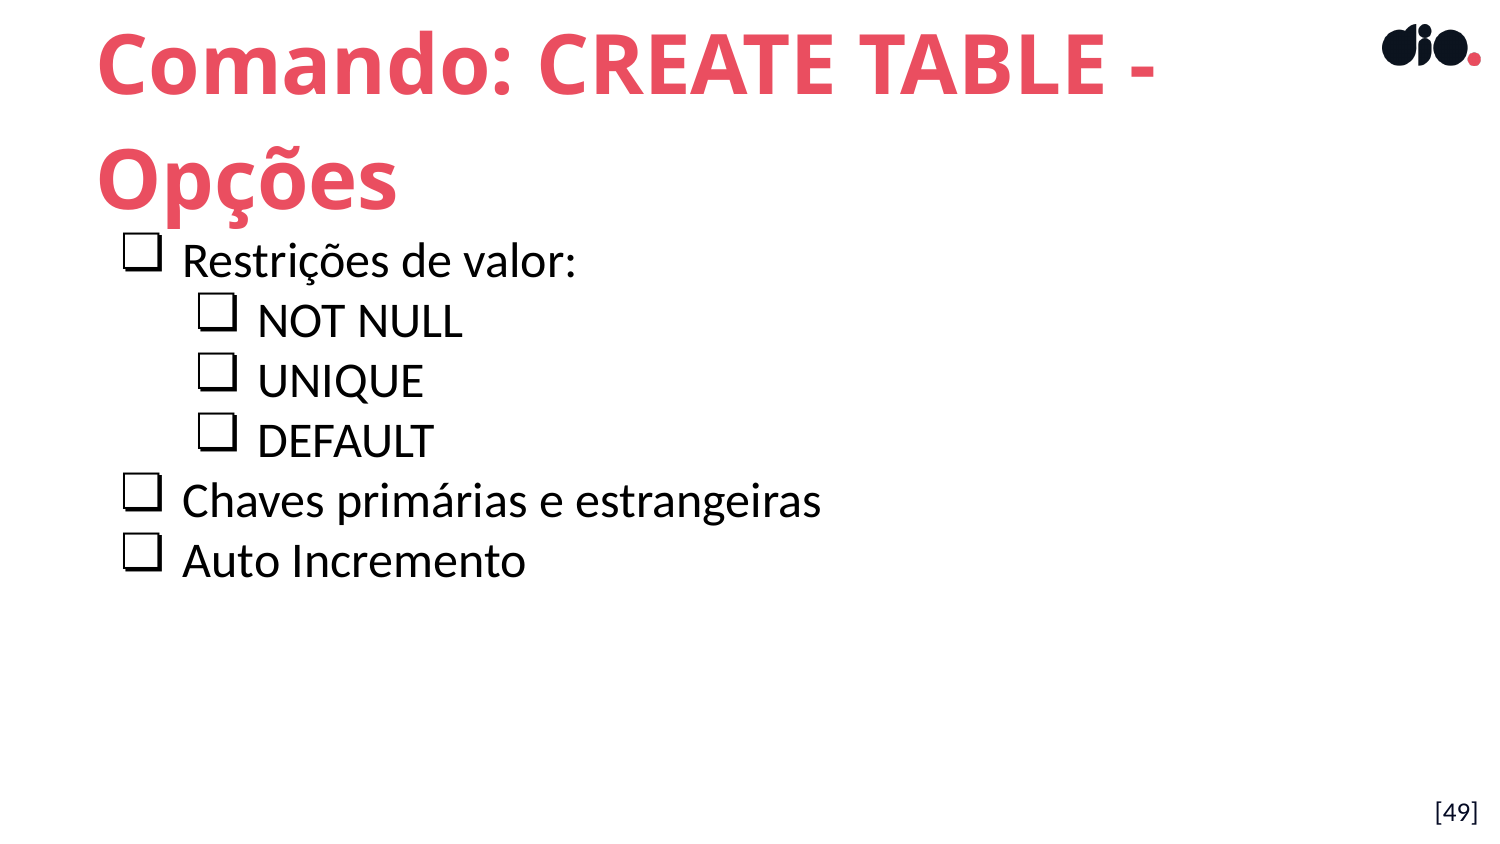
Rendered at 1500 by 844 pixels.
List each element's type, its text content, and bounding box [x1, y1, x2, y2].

picture [1382, 24, 1481, 67]
text_box Restrições de valor: NOT NULL UNIQUE DEFAULT Chaves primárias e estrangeiras Auto Incremento [92, 212, 1408, 826]
text_box Comando: CREATE TABLE - Opções [80, 41, 1396, 181]
slide_number [49] [1403, 779, 1494, 844]
